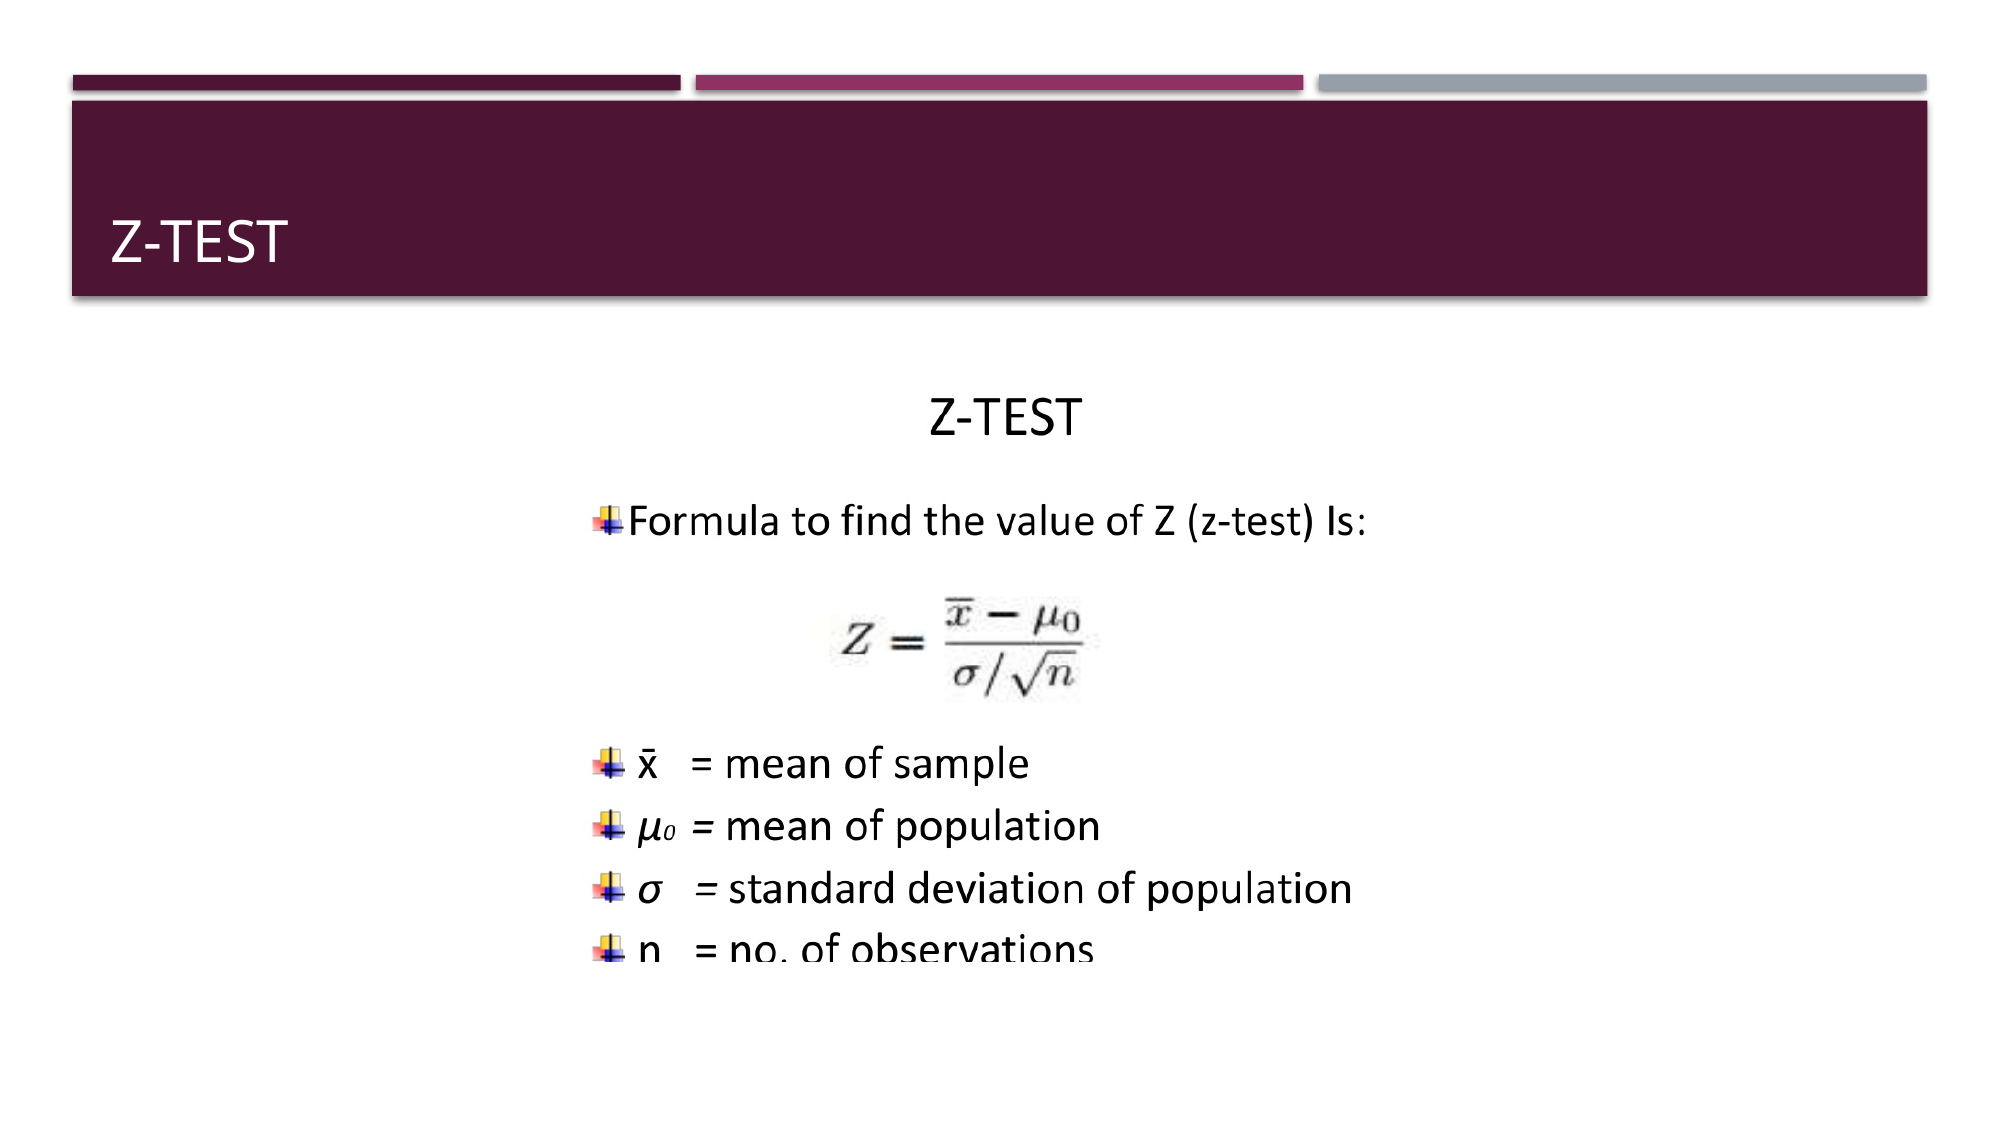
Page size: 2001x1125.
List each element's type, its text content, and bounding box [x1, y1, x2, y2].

title Z-test [95, 115, 1905, 282]
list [548, 357, 1452, 962]
